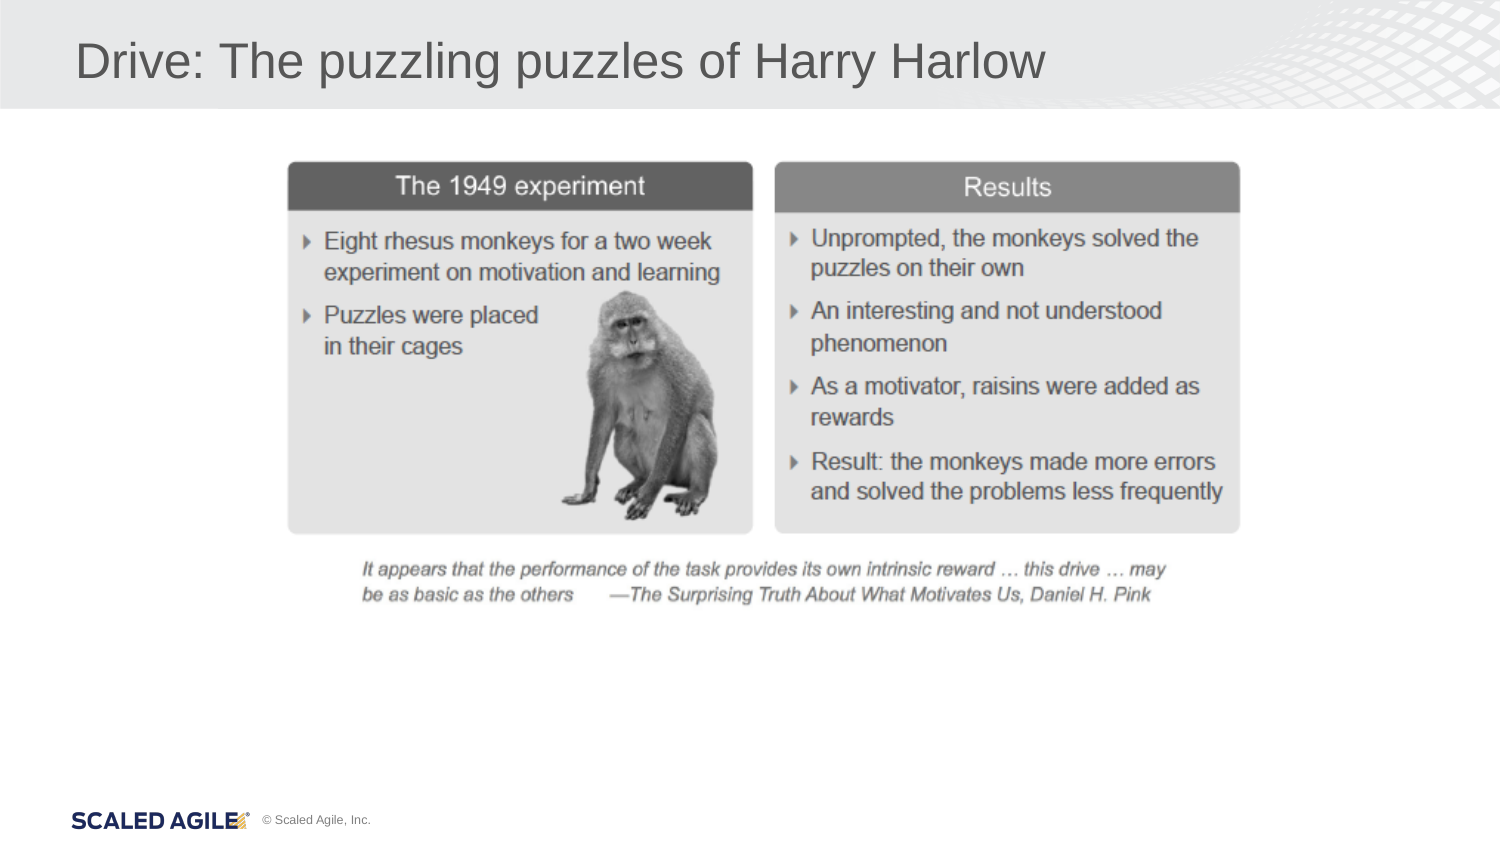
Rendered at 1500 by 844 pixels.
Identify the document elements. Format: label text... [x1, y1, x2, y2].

title Drive: The puzzling puzzles of Harry Harlow [74, 27, 1425, 84]
picture [243, 149, 1276, 624]
picture [0, 0, 1500, 109]
picture [69, 809, 254, 831]
